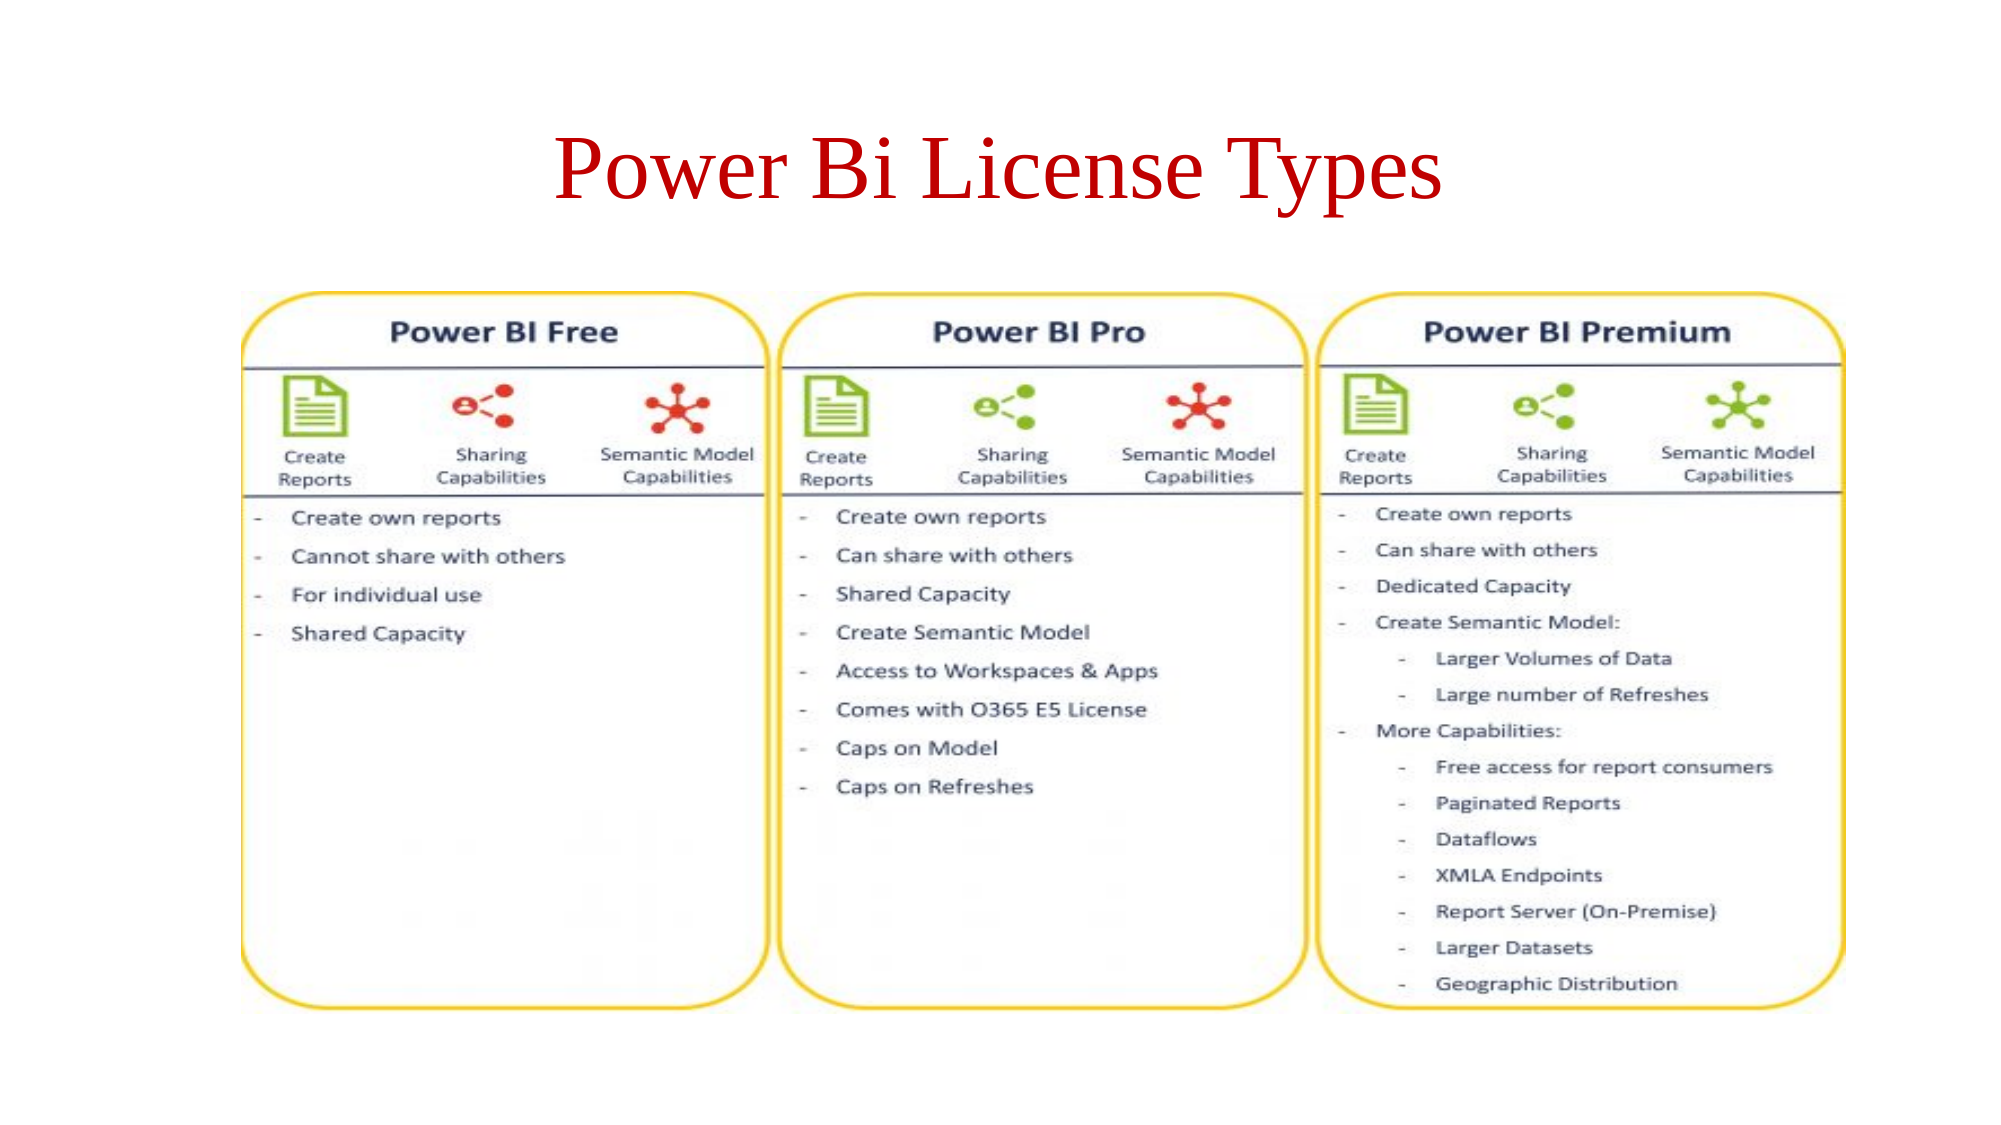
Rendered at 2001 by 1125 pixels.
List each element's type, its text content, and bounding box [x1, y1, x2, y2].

picture [241, 291, 1846, 1014]
title Power Bi License Types [137, 59, 1863, 278]
